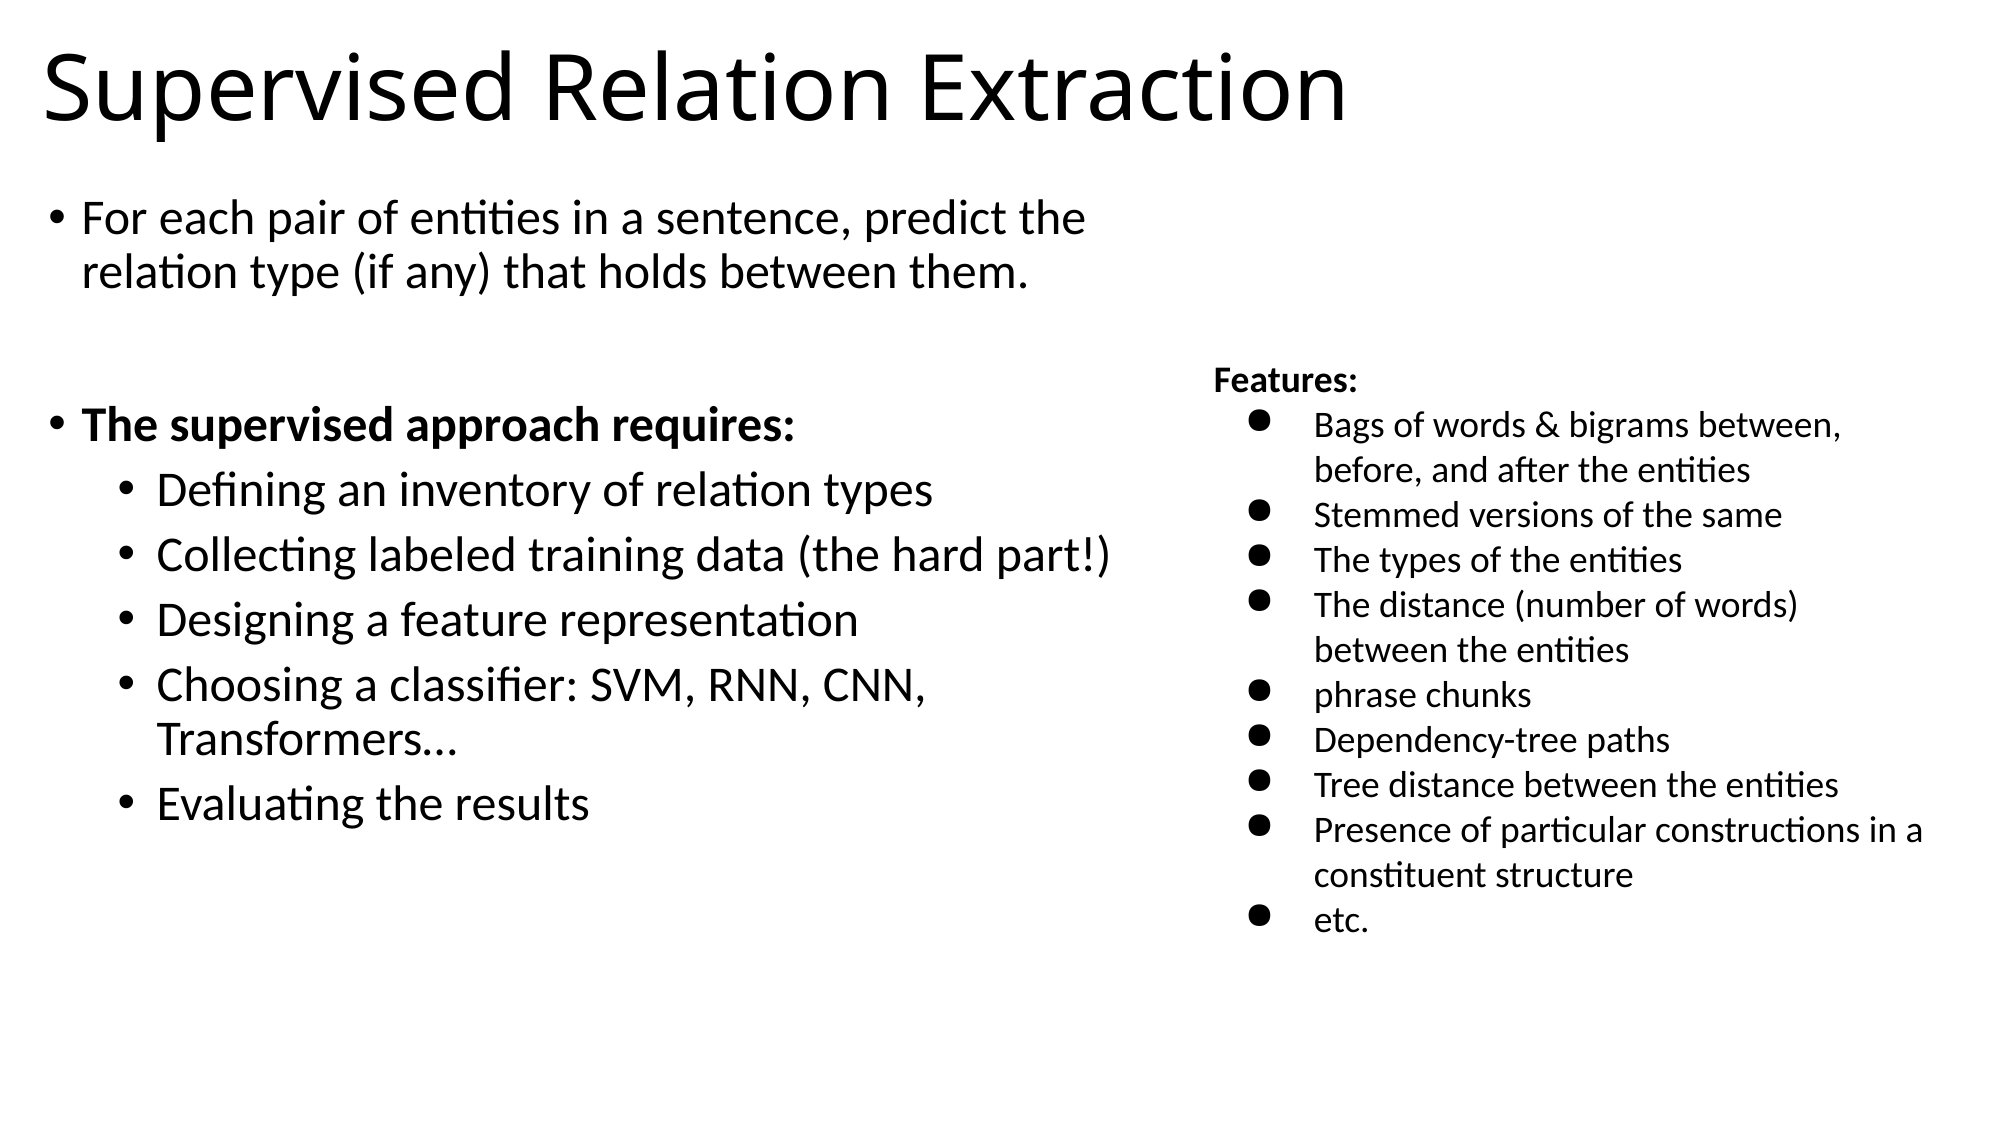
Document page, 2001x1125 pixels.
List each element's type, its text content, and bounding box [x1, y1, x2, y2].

text_box Features: Bags of words & bigrams between, before, and after the entities Stemmed versions of the same The types of the entities The distance (number of words) between the entities phrase chunks Dependency-tree paths Tree distance between the entities Presence of particular constructions in a constituent structure etc. [1194, 335, 1957, 961]
title Supervised Relation Extraction [27, 14, 1753, 168]
list For each pair of entities in a sentence, predict the relation type (if any) that holds between them. The supervised approach requires: Defining an inventory of relation types Collecting labeled training data (the hard part!) Designing a feature representation Choosing a classifier: SVM, RNN, CNN, Transformers… Evaluating the results [27, 184, 1241, 899]
